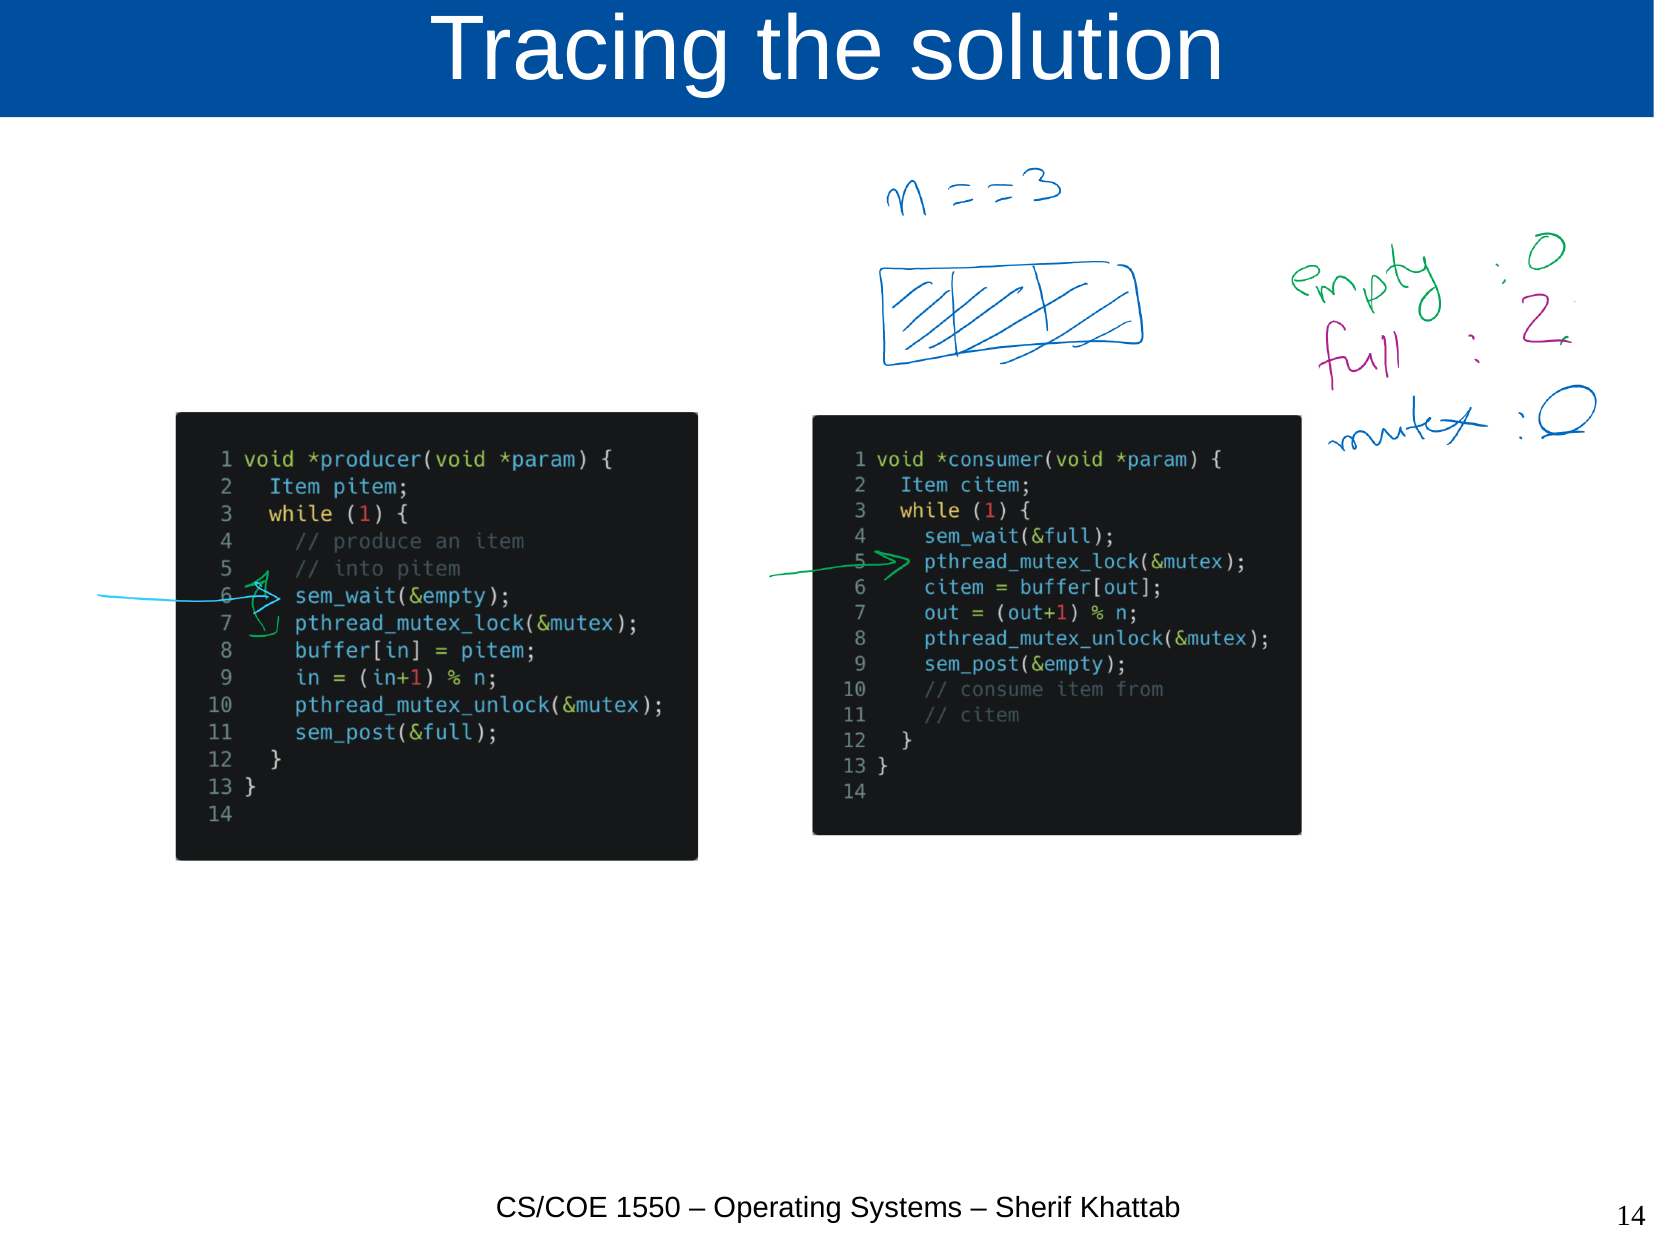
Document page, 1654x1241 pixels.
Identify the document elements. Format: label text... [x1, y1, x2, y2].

slide_number 14 [1265, 1198, 1647, 1241]
footer CS/COE 1550 – Operating Systems – Sherif Khattab [460, 1190, 1217, 1241]
picture [90, 161, 1605, 1172]
title Tracing the solution [0, 0, 1654, 118]
